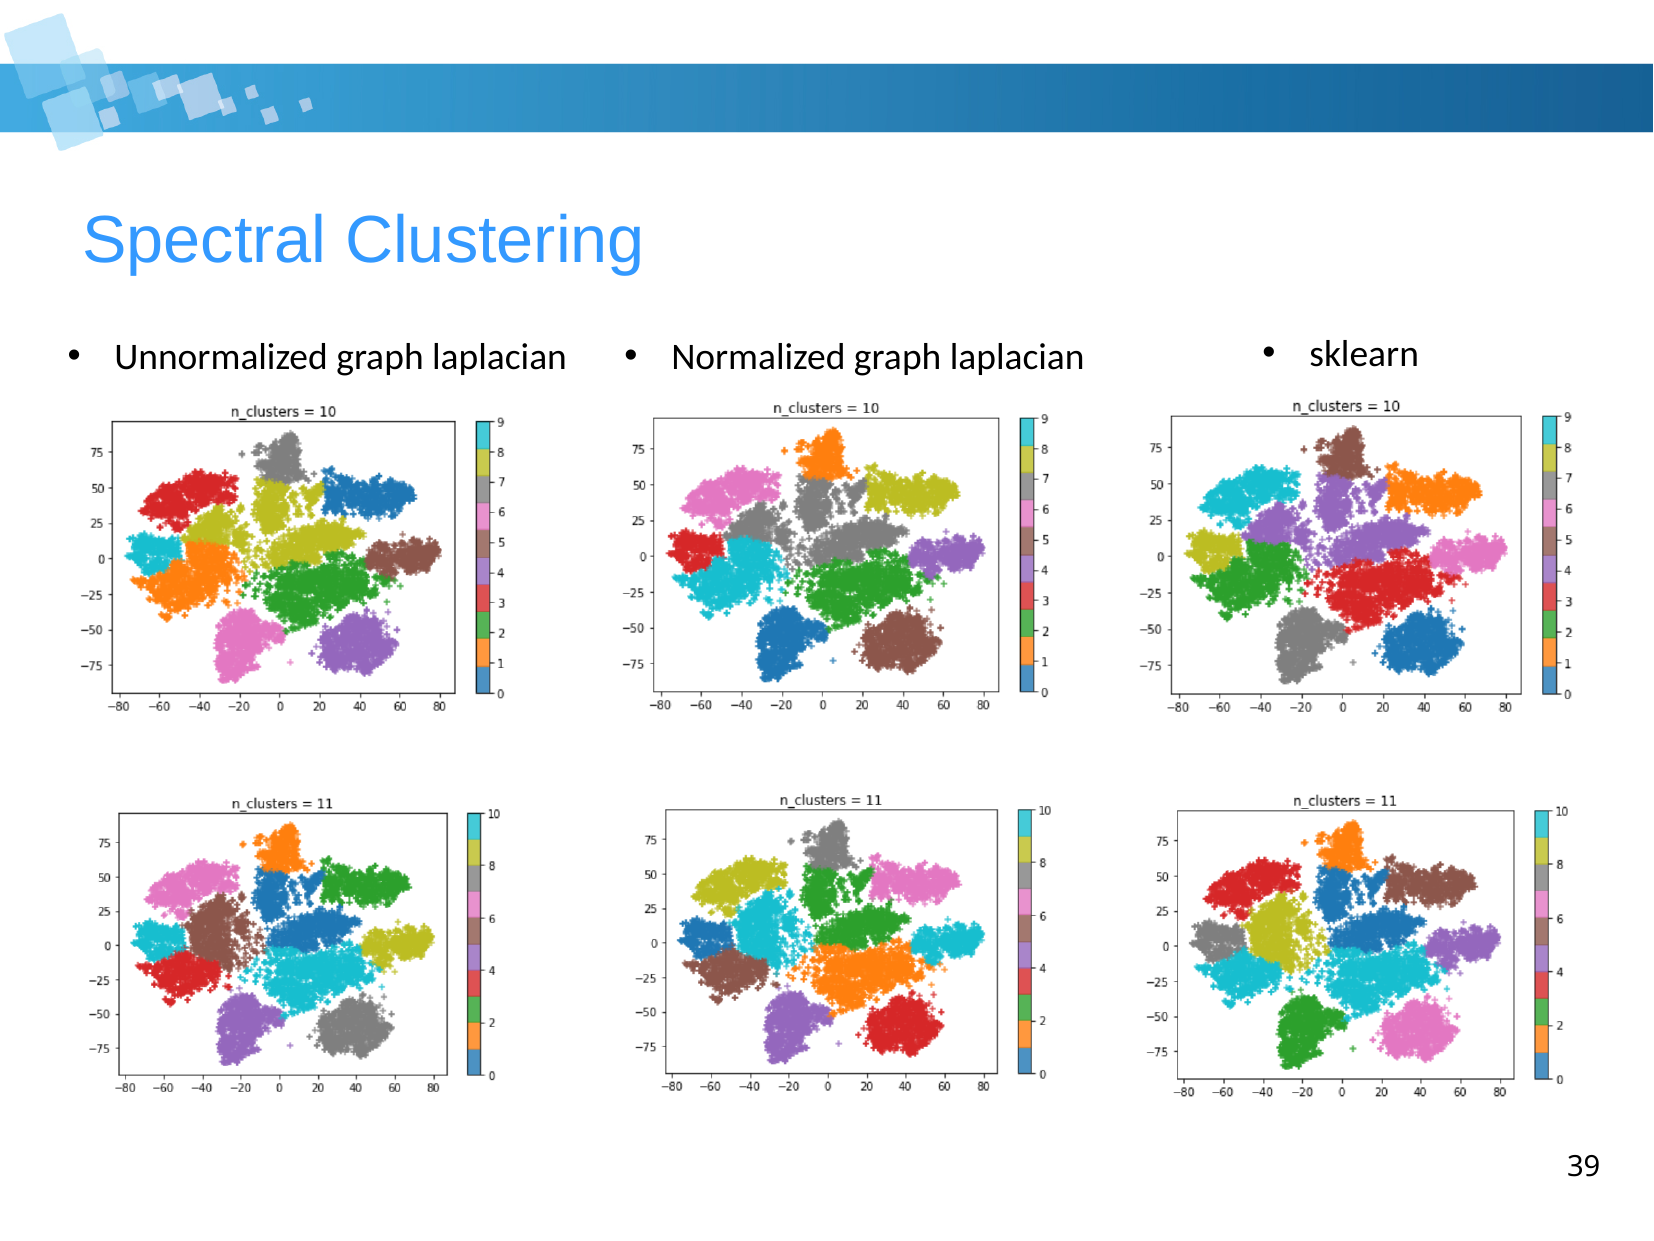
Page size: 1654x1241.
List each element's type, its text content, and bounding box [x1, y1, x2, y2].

title Spectral Clustering [82, 132, 1571, 340]
text_box sklearn [1247, 321, 1654, 382]
text_box Normalized graph laplacian [609, 325, 1138, 385]
slide_number 39 [1304, 1147, 1601, 1234]
text_box Unnormalized graph laplacian [52, 325, 593, 385]
picture [0, 0, 1653, 1238]
